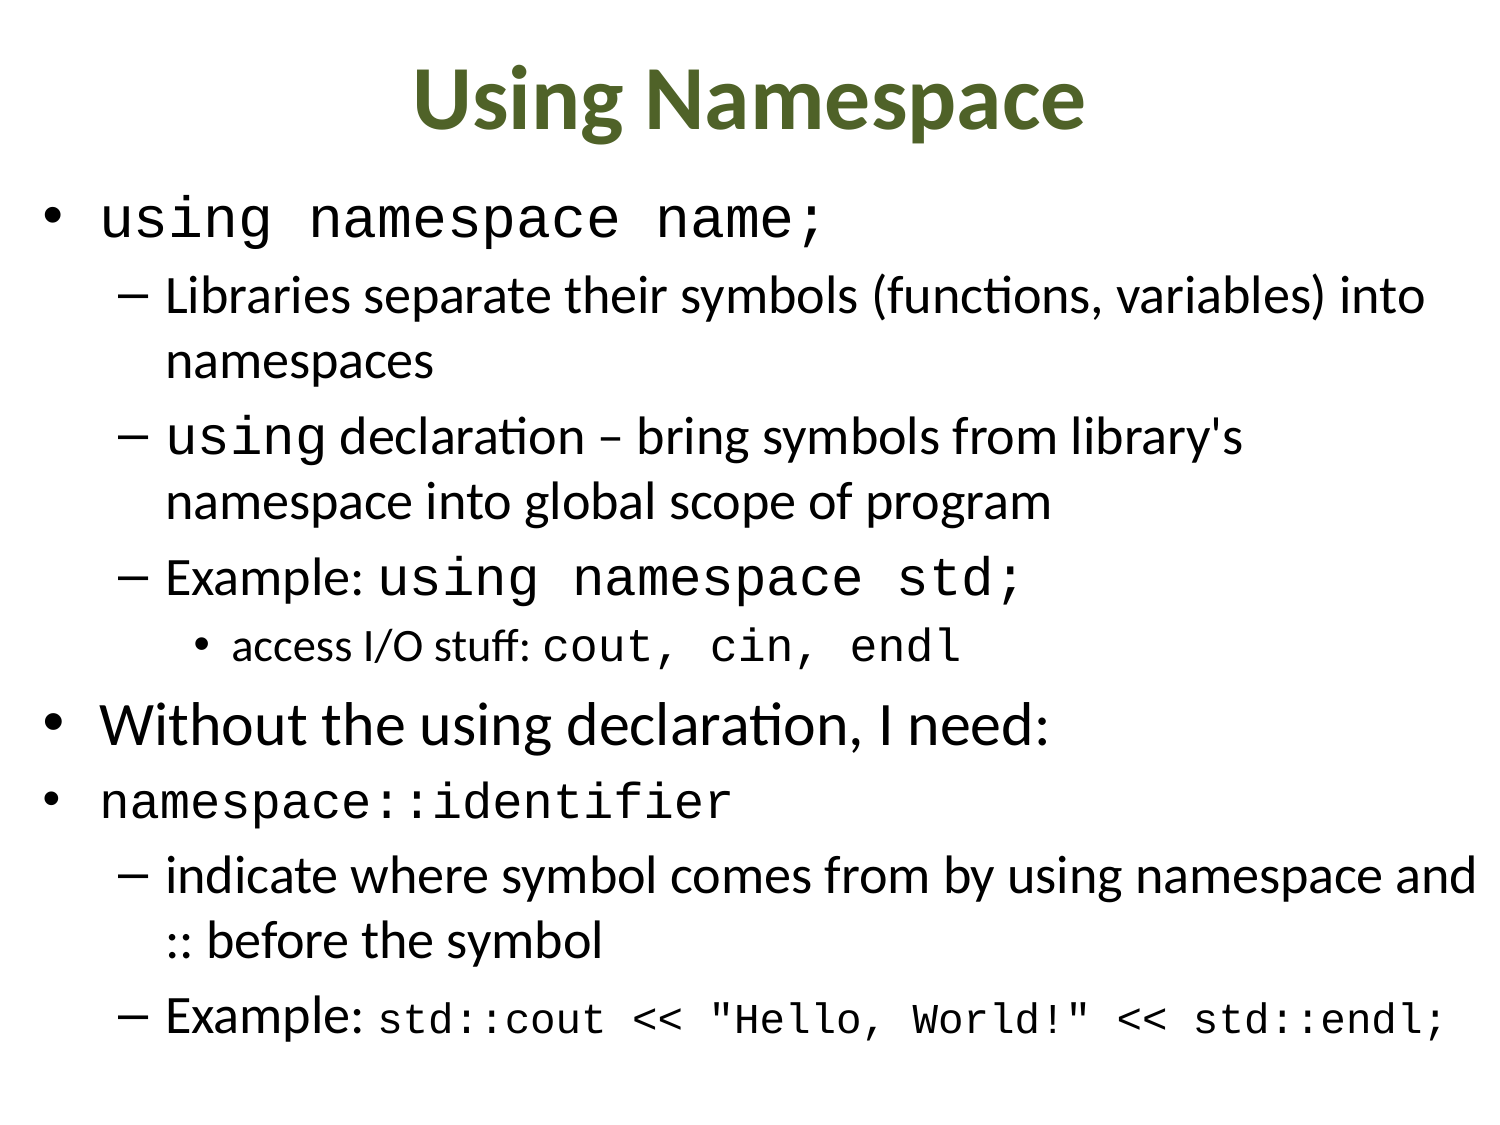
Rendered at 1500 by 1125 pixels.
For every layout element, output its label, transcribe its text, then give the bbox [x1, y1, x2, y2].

title Using Namespace [75, 13, 1425, 171]
list using namespace name; Libraries separate their symbols (functions, variables) into namespaces using declaration – bring symbols from library's namespace into global scope of program Example: using namespace std; access I/O stuff: cout, cin, endl Without the using declaration, I need: namespace::identifier indicate where symbol comes from by using namespace and :: before the symbol Example: std::cout << "Hello, World!" << std::endl; [27, 171, 1500, 1061]
